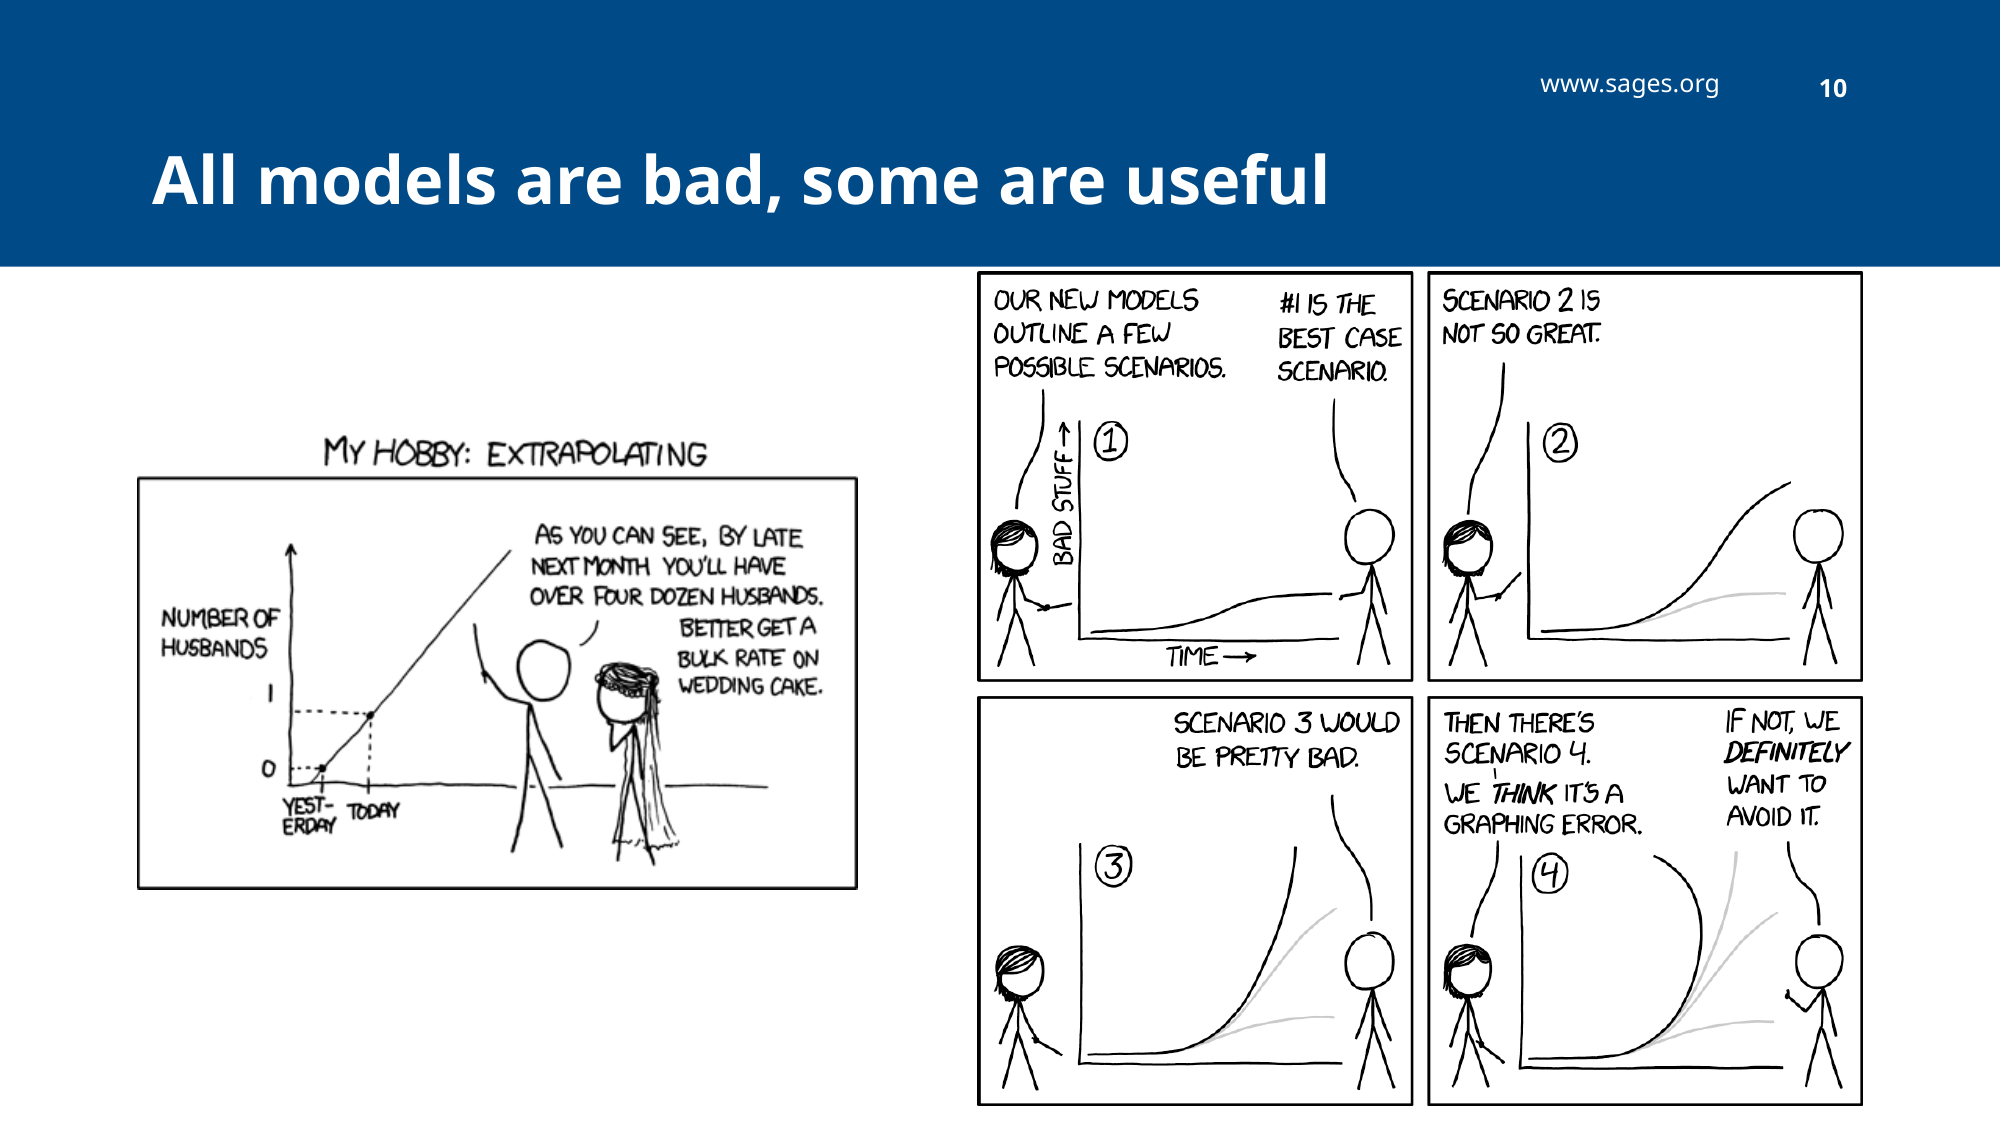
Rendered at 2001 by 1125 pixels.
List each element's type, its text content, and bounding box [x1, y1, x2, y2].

picture [137, 428, 858, 890]
title All models are bad, some are useful [137, 139, 1863, 230]
picture [977, 271, 1863, 1106]
slide_number 11 [1412, 59, 1863, 120]
